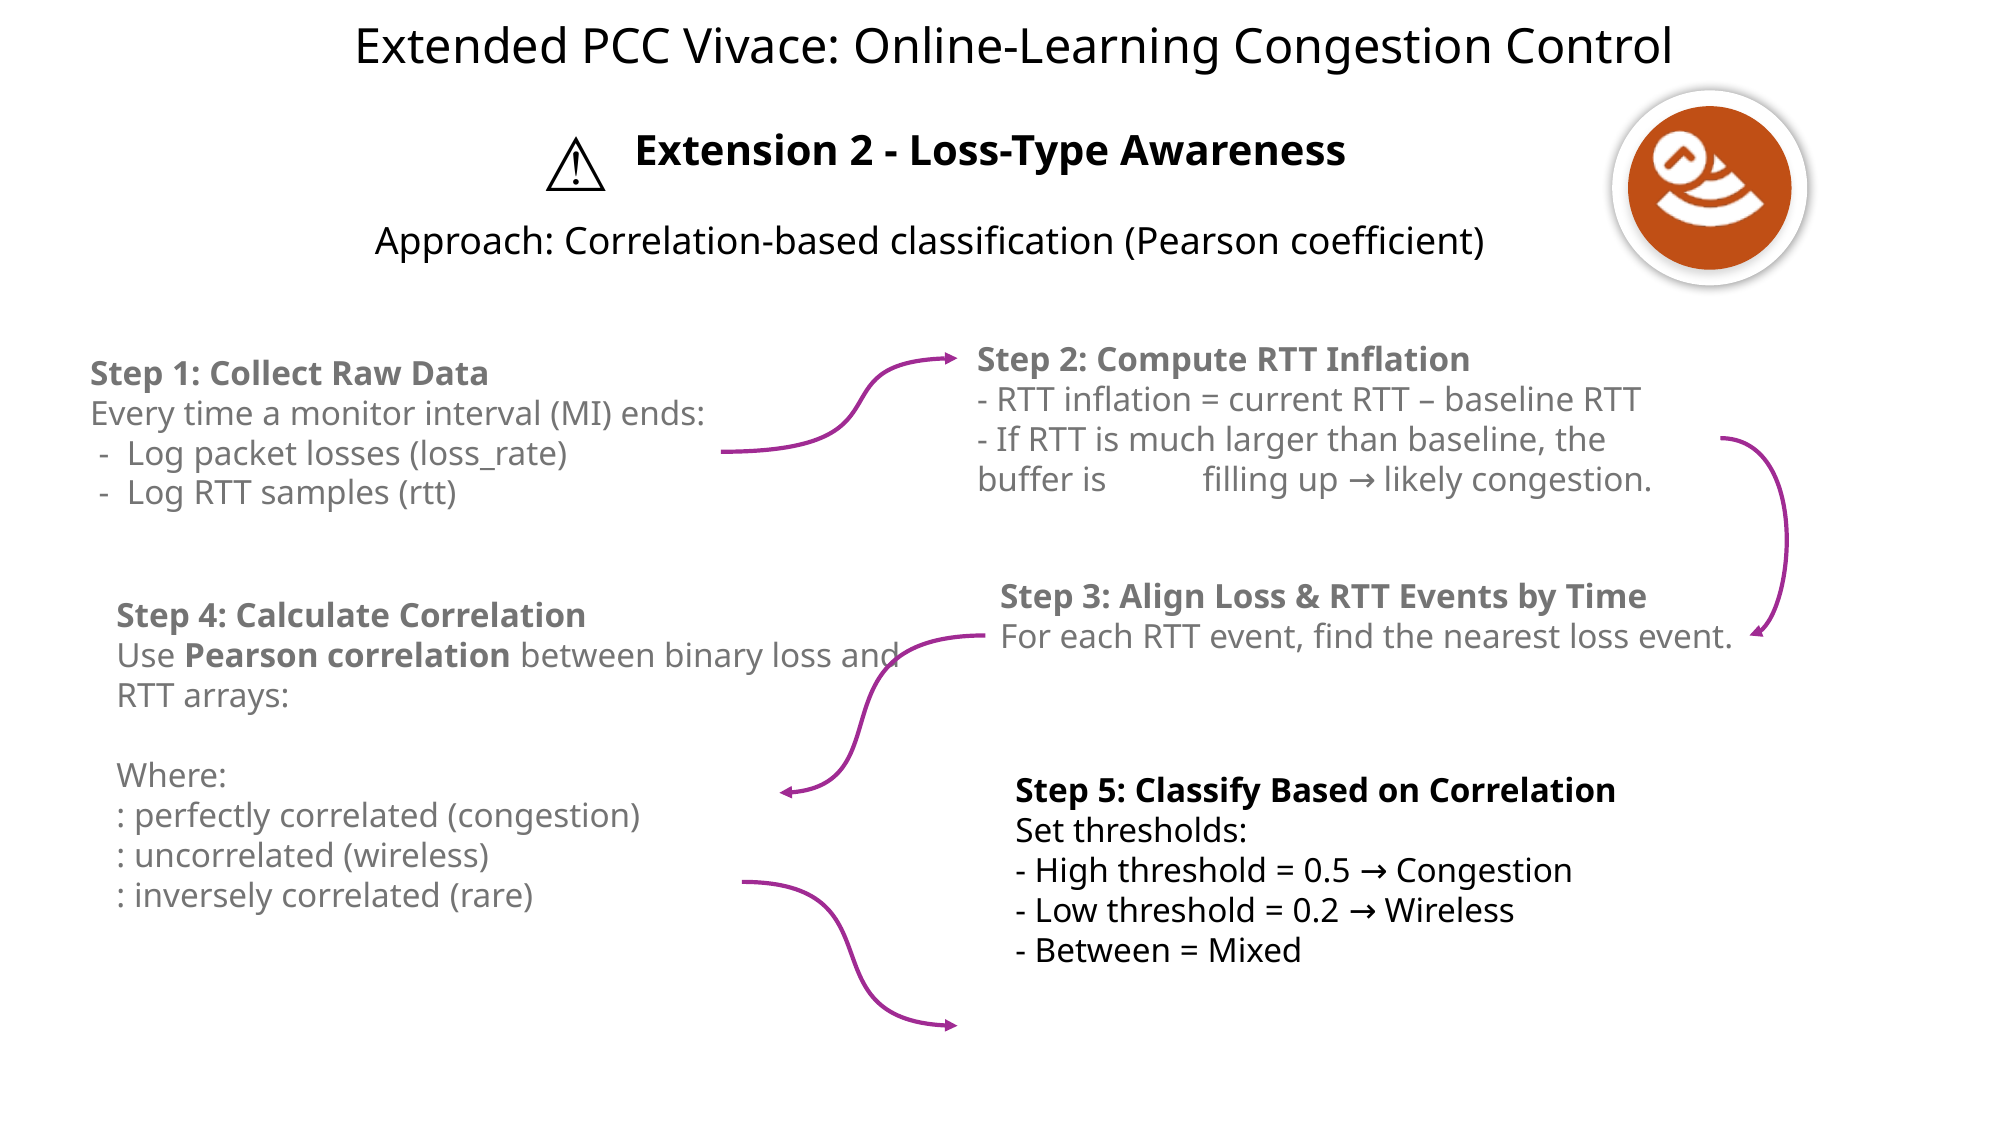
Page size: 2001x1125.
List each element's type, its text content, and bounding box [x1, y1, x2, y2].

text_box Extension 2 - Loss-Type Awareness [634, 123, 1366, 174]
text_box Approach: Correlation-based classification (Pearson coefficient) [350, 209, 1501, 315]
text_box [1610, 88, 1809, 287]
text_box Extended PCC Vivace: Online-Learning Congestion Control [318, 1, 1710, 82]
text_box Step 1: Collect Raw Data Every time a monitor interval (MI) ends: - Log packet losses (loss_rate) - Log RTT samples (rtt) [75, 344, 721, 559]
picture [1651, 129, 1768, 246]
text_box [741, 881, 958, 1027]
text_box [1626, 104, 1794, 272]
text_box Step 2: Compute RTT Inflation - RTT inflation = current RTT – baseline RTT - If RTT is much larger than baseline, the buffer is filling up → likely congestion. [962, 330, 1721, 546]
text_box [778, 638, 1015, 794]
text_box Step 3: Align Loss & RTT Events by Time For each RTT event, find the nearest loss event. [985, 568, 1750, 703]
text_box ⚠️ [527, 108, 625, 214]
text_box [693, 357, 958, 457]
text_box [1719, 441, 1723, 640]
